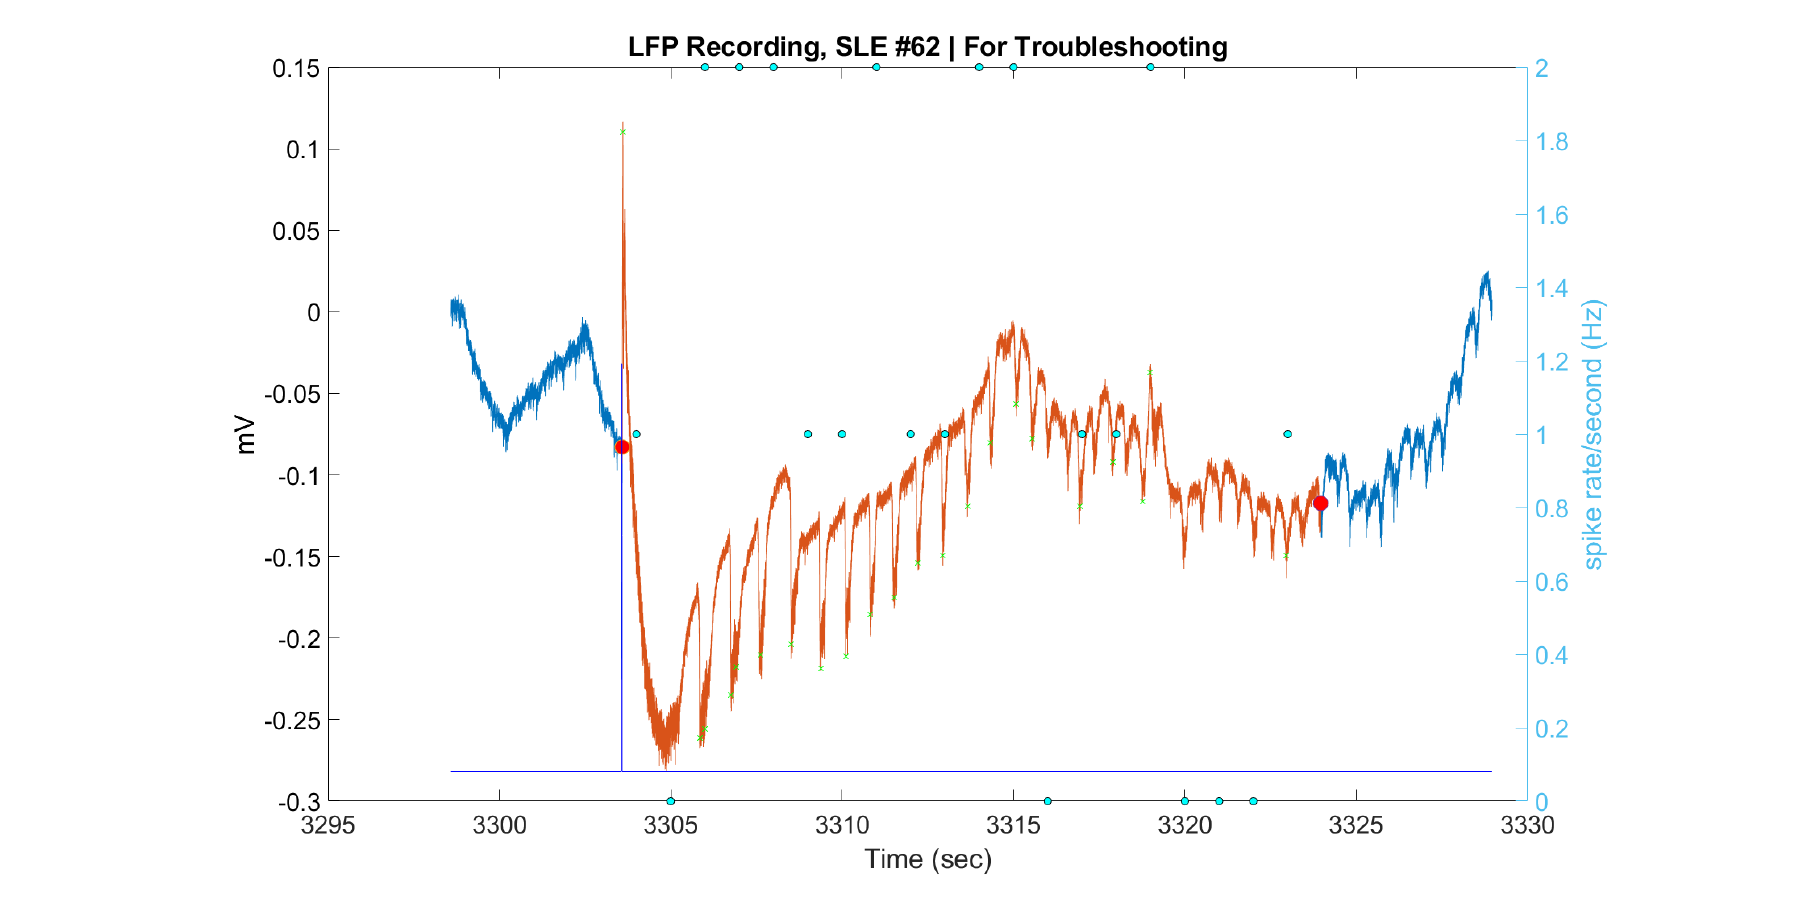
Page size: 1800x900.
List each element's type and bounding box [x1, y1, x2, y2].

picture [126, 0, 1674, 900]
